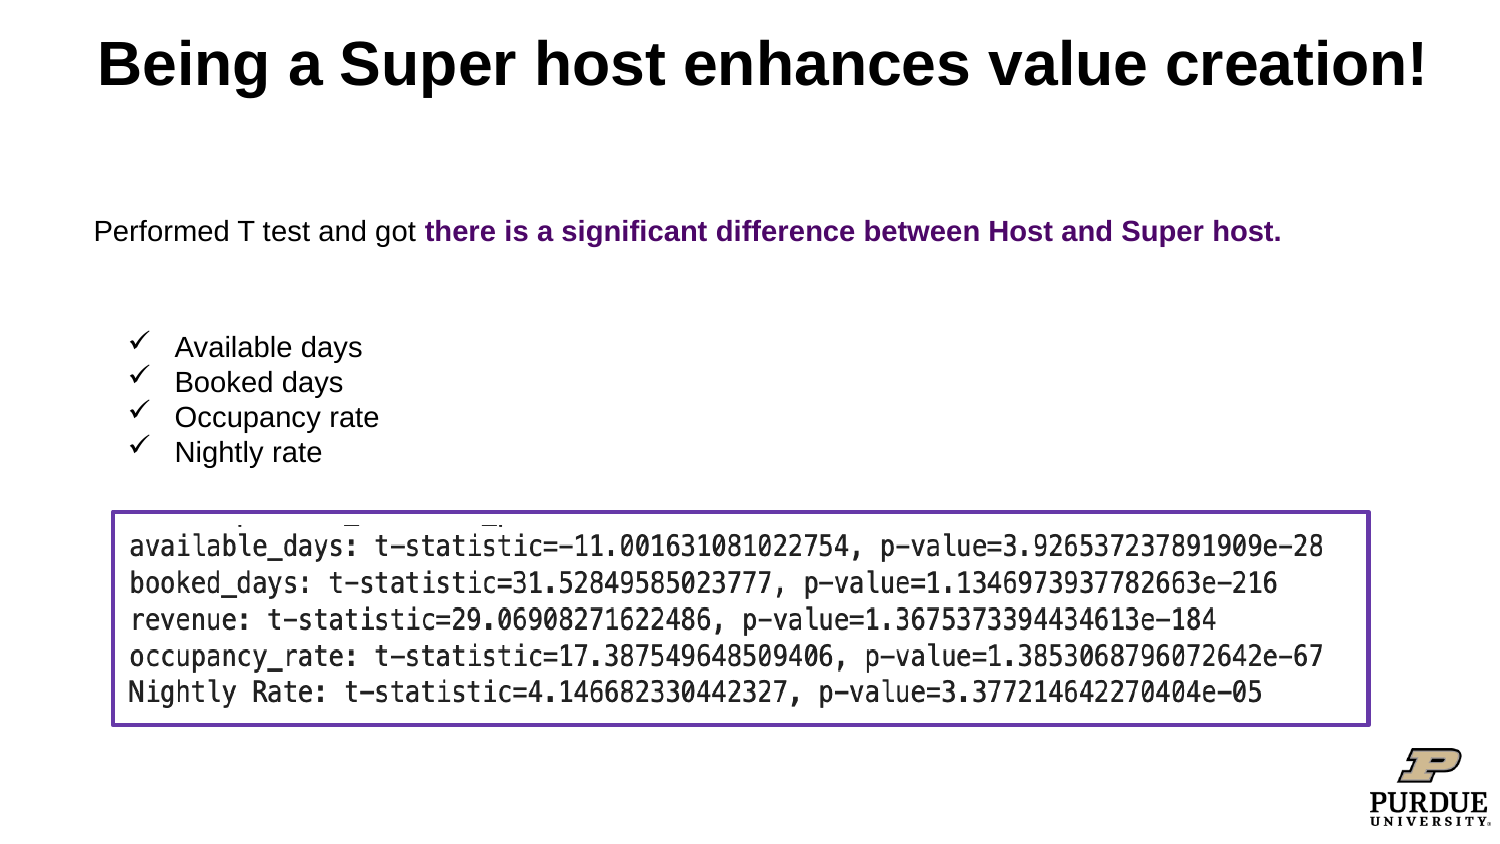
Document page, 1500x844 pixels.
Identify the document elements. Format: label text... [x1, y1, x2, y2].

text_box [111, 722, 1371, 727]
text_box [111, 510, 1371, 523]
picture [100, 524, 1400, 714]
text_box Available days Booked days Occupancy rate Nightly rate [112, 321, 570, 476]
picture [1370, 748, 1491, 827]
text_box Performed T test and got there is a significant difference between Host and Super host. [78, 205, 1462, 256]
title Being a Super host enhances value creation! [48, 0, 1480, 130]
